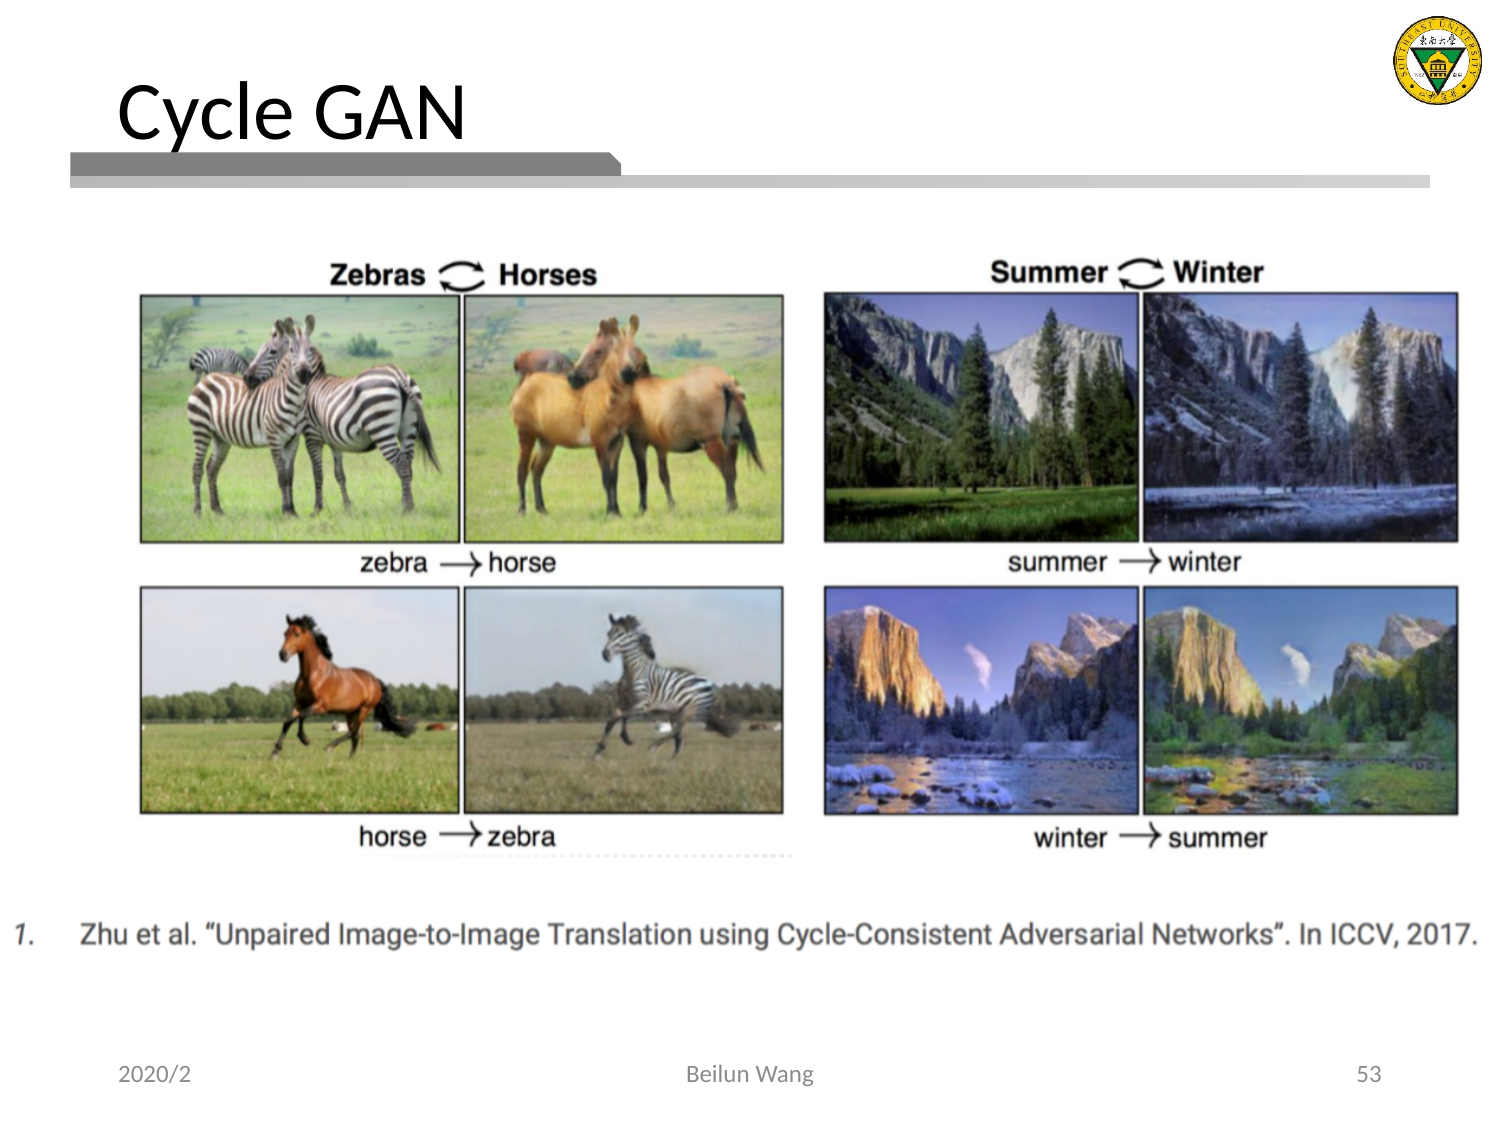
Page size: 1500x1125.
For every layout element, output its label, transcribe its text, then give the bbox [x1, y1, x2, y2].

slide_number 53 [1059, 1042, 1397, 1103]
picture [1393, 16, 1482, 105]
title Cycle GAN [103, 59, 1361, 156]
footer Beilun Wang [496, 1042, 1004, 1103]
picture [0, 245, 1500, 954]
slide_number 2020/2 [103, 1042, 441, 1103]
